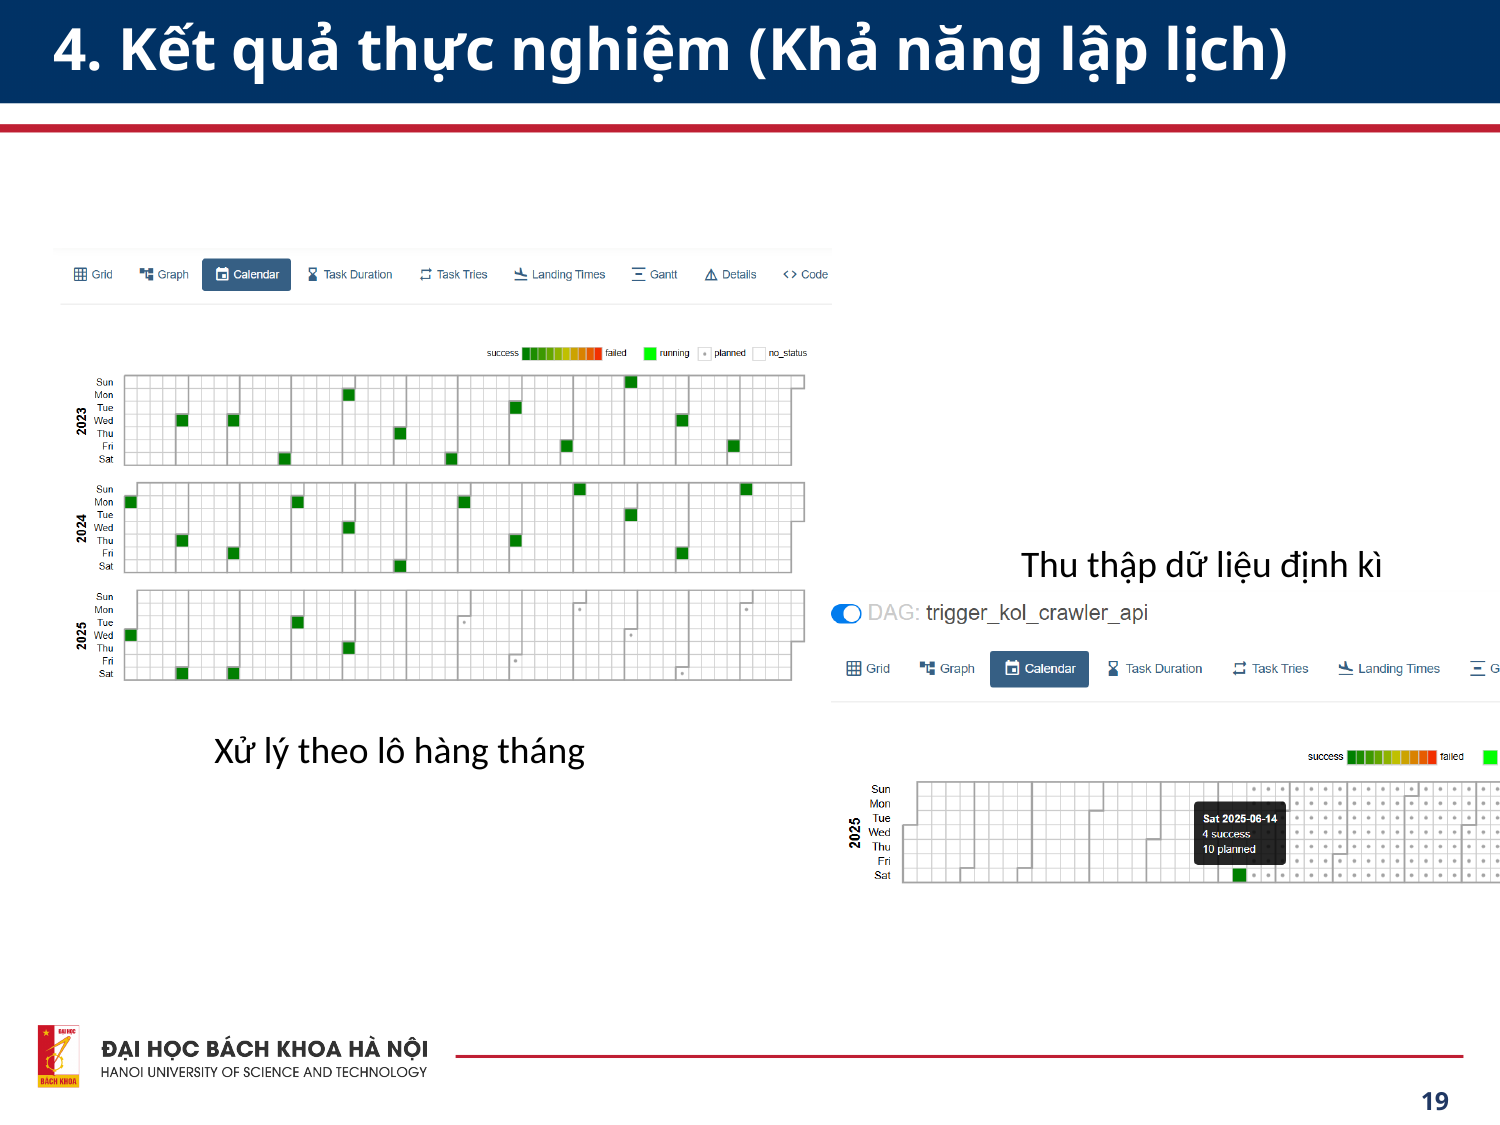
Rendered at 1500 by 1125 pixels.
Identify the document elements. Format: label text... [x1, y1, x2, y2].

picture [0, 0, 1500, 1125]
title 4. Kết quả thực nghiệm (Khả năng lập lịch) [38, 12, 1462, 87]
slide_number 19 [1126, 1078, 1464, 1125]
text_box Xử lý theo lô hàng tháng [199, 718, 686, 779]
text_box Thu thập dữ liệu định kì [1006, 532, 1427, 590]
